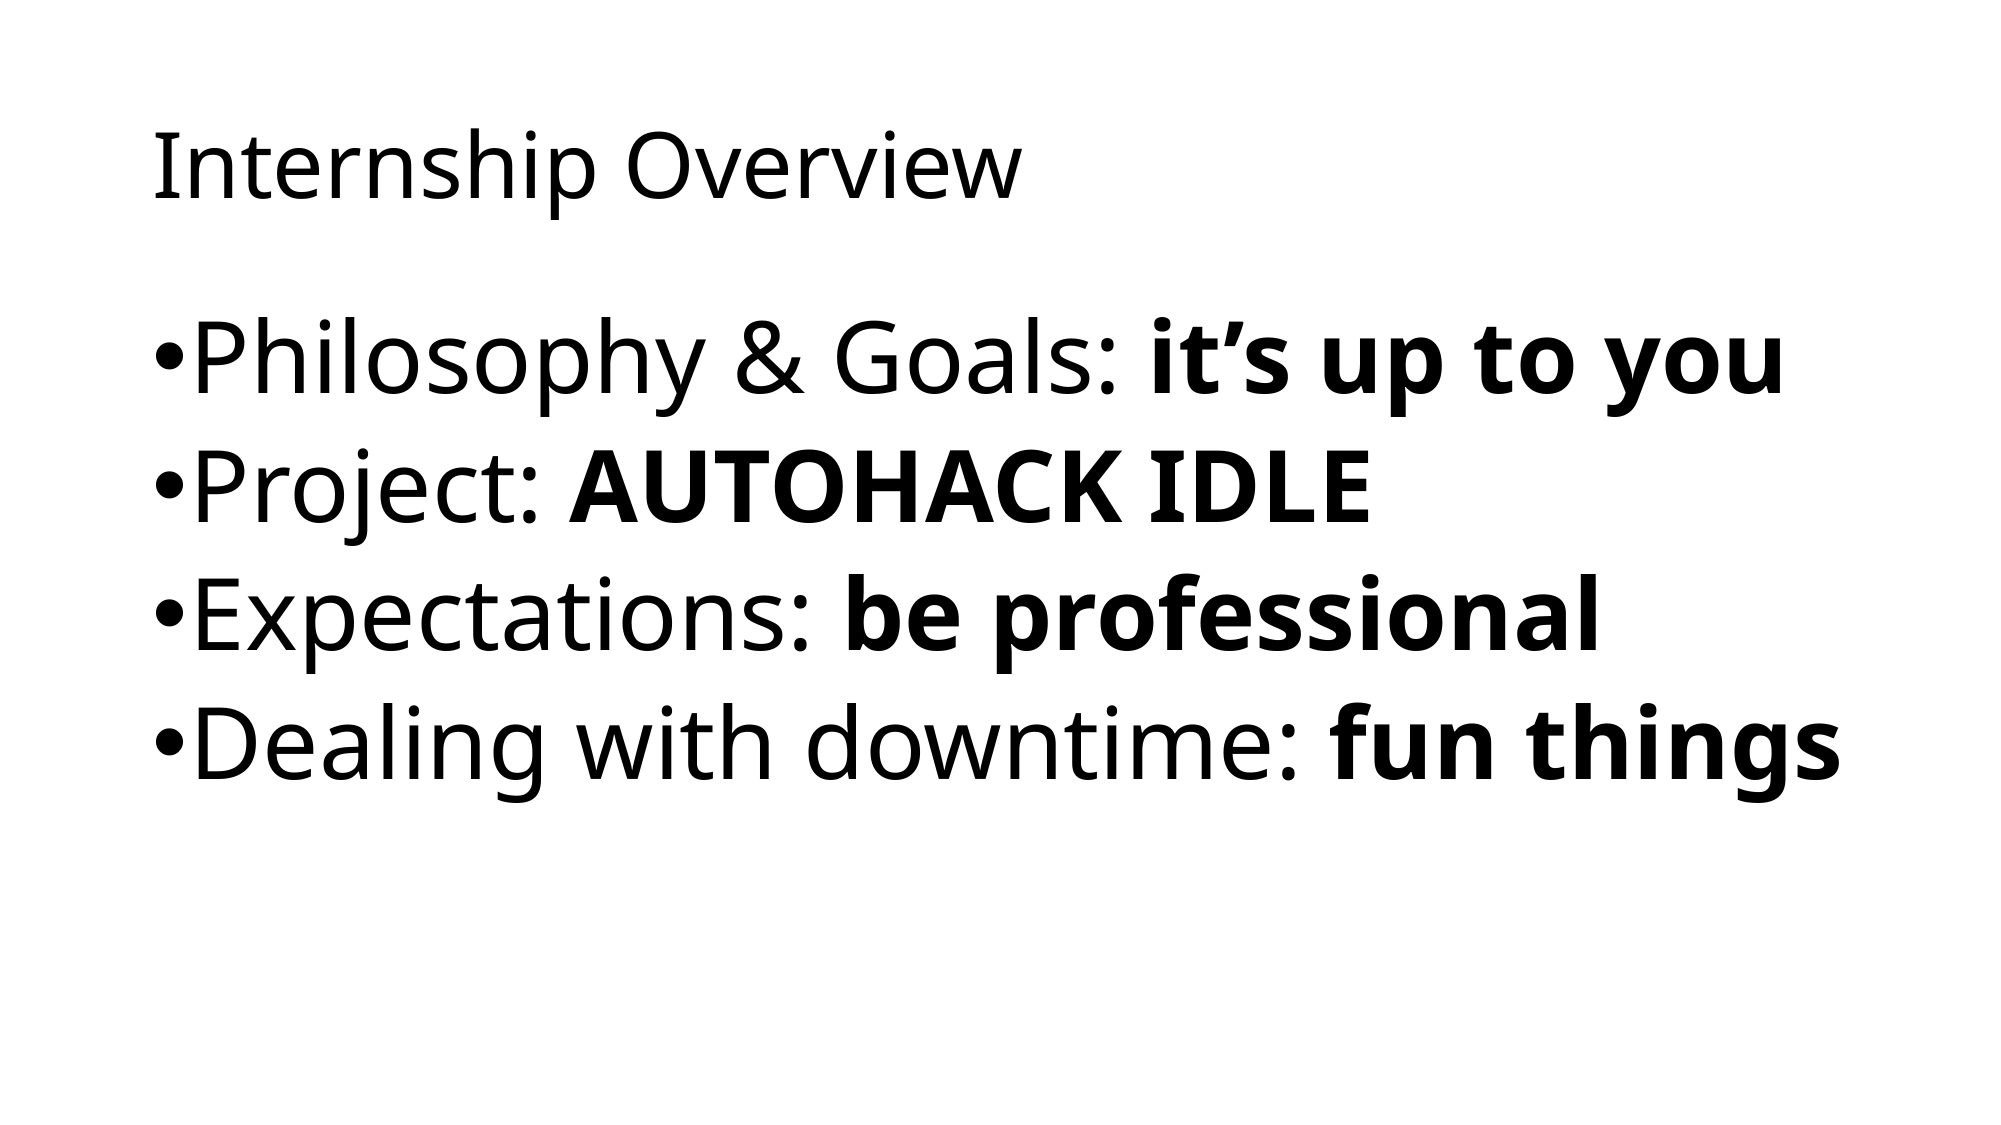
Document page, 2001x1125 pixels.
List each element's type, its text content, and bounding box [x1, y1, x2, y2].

list Philosophy & Goals: it’s up to you Project: AUTOHACK IDLE Expectations: be professional Dealing with downtime: fun things [137, 299, 1863, 1014]
title Internship Overview [137, 59, 1863, 278]
